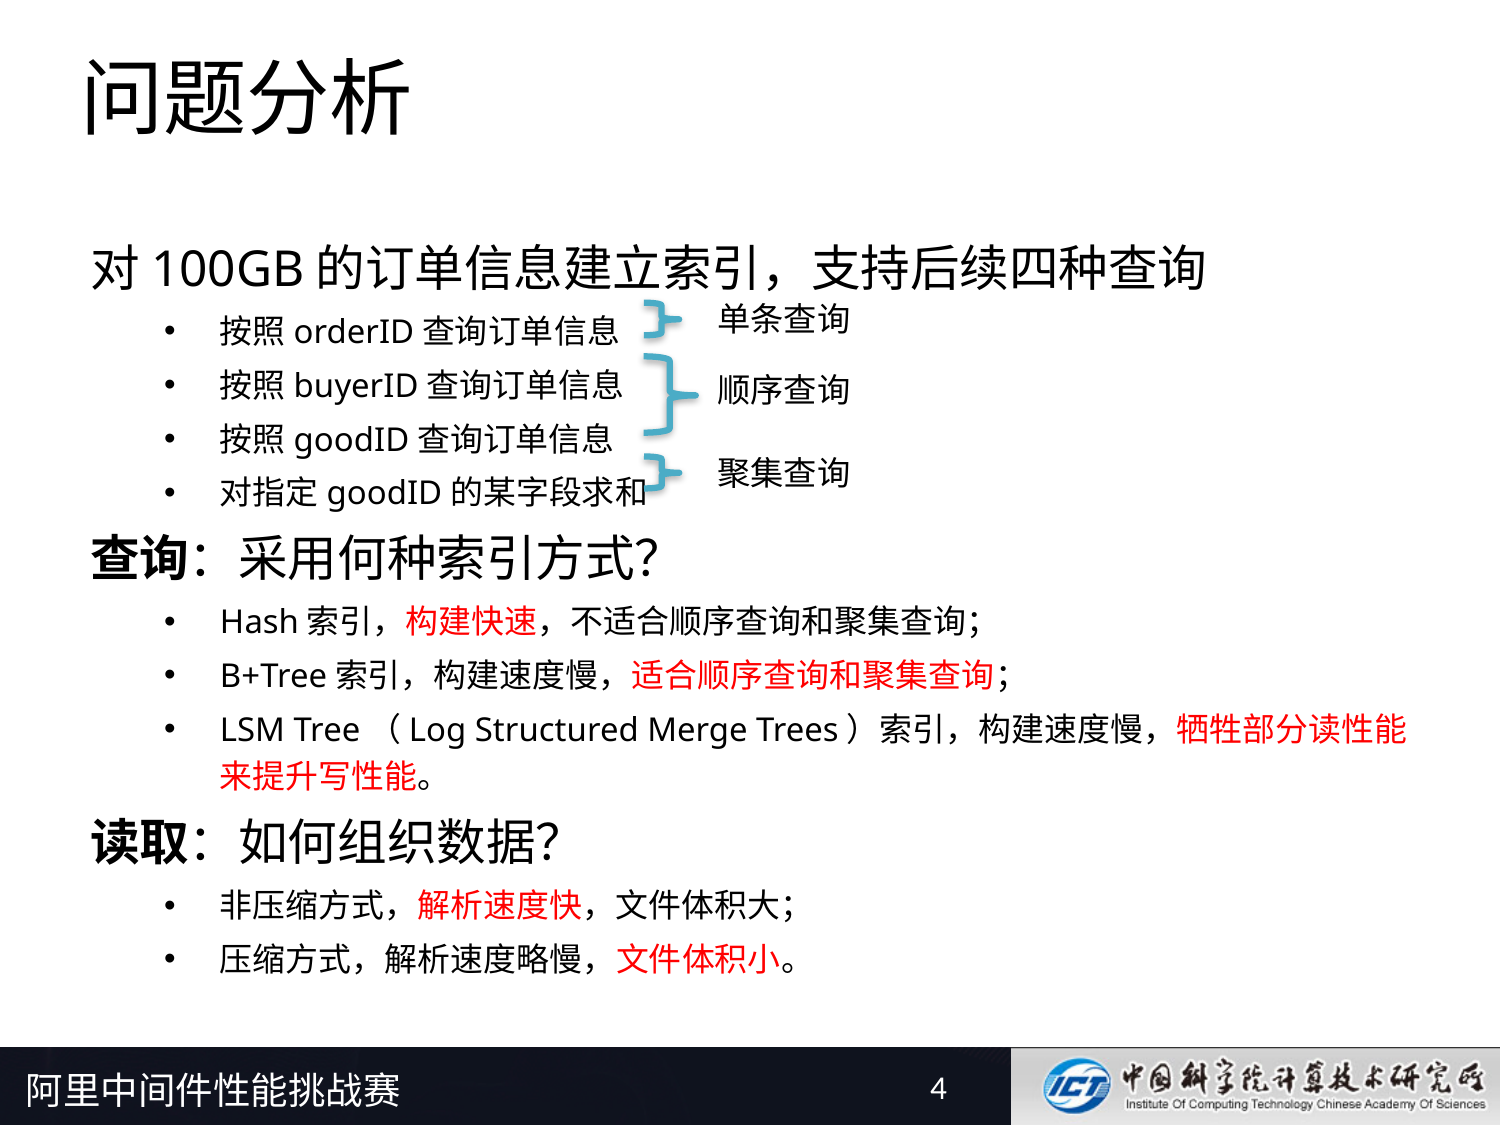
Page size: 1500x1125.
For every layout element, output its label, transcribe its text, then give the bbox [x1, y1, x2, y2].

picture [0, 1047, 1500, 1125]
text_box 顺序查询 [702, 361, 895, 417]
text_box [643, 353, 699, 436]
text_box 单条查询 [702, 290, 895, 346]
text_box [643, 299, 683, 339]
list 对100GB的订单信息建立索引，支持后续四种查询 按照orderID查询订单信息 按照buyerID查询订单信息 按照goodID查询订单信息 对指定goodID的某字段求和 查询：采用何种索引方式？ Hash索引，构建快速，不适合顺序查询和聚集查询； B+Tree索引，构建速度慢，适合顺序查询和聚集查询； LSM Tree（Log Structured Merge Trees）索引，构建速度慢，牺牲部分读性能来提升写性能。 读取：如何组织数据？ 非压缩方式，解析速度快，文件体积大； 压缩方式，解析速度略慢，文件体积小。 [75, 223, 1425, 987]
title 问题分析 [64, 30, 1415, 159]
text_box 聚集查询 [702, 444, 895, 500]
text_box [643, 453, 683, 492]
